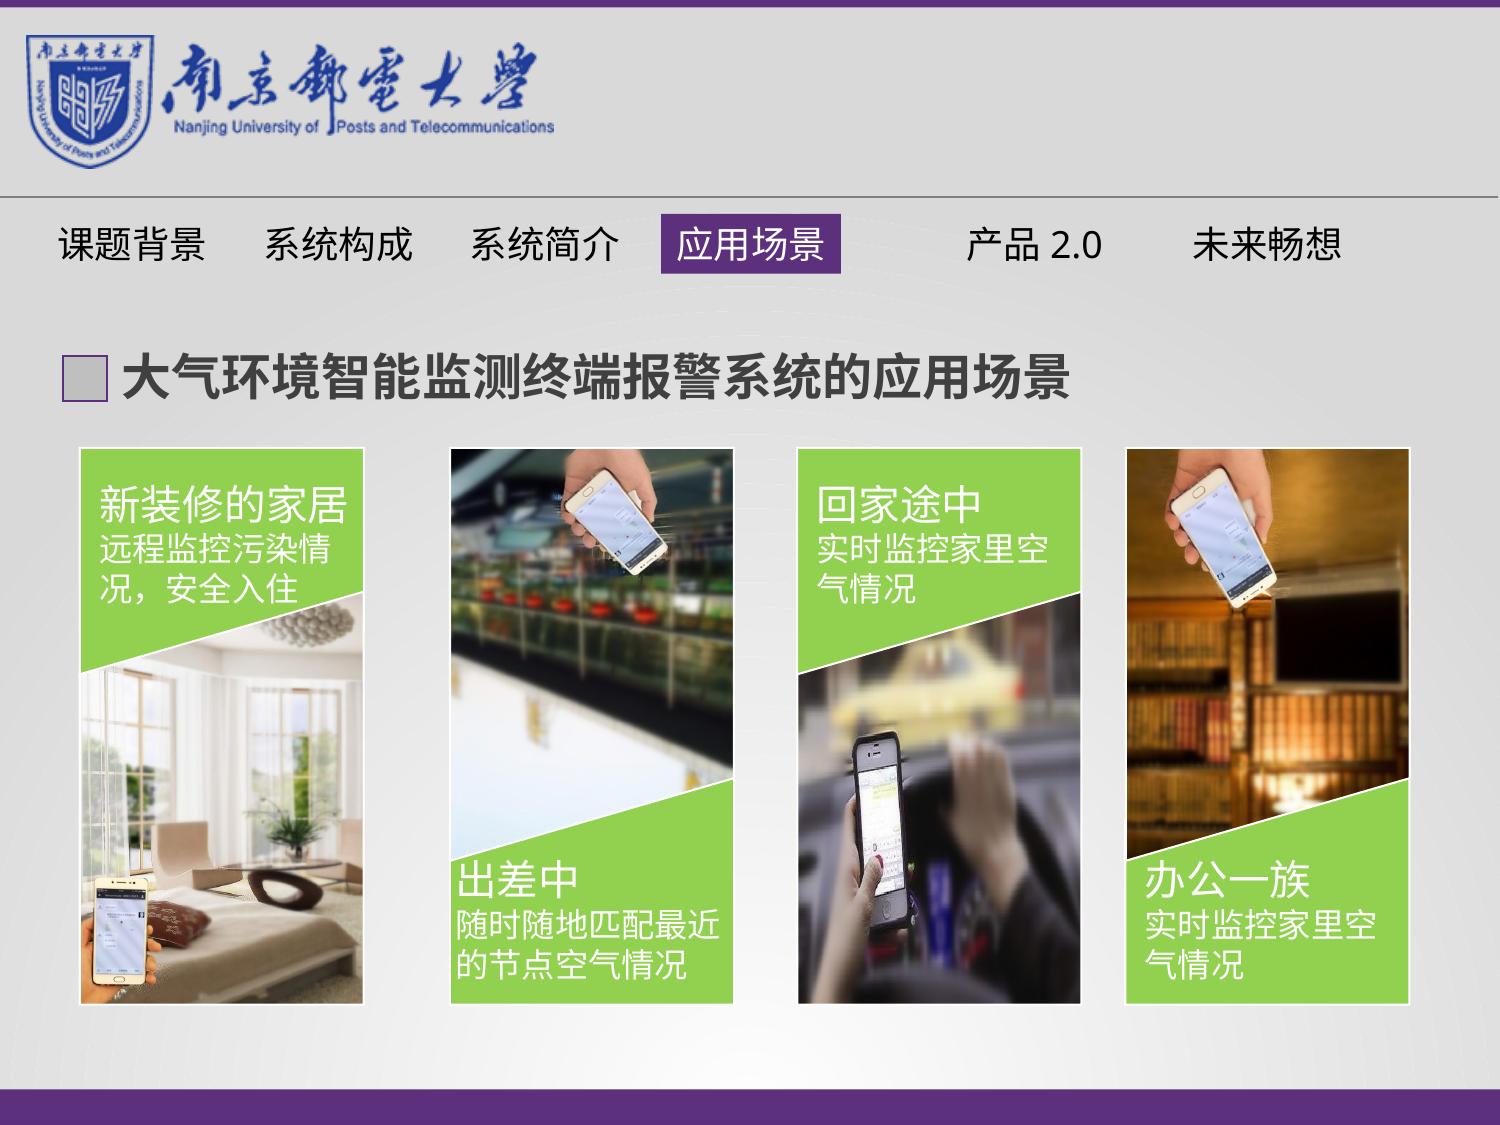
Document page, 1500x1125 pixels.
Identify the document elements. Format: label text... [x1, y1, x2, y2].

picture [26, 35, 554, 169]
text_box [0, 0, 1500, 8]
text_box [62, 355, 108, 402]
text_box 产品2.0 [951, 213, 1118, 274]
text_box [0, 1088, 1500, 1125]
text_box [79, 447, 1414, 1032]
text_box 应用场景 [661, 213, 841, 274]
text_box 大气环境智能监测终端报警系统的应用场景 [107, 337, 1126, 413]
text_box 未来畅想 [1177, 213, 1358, 274]
text_box 系统简介 [454, 213, 635, 274]
text_box 系统构成 [248, 213, 429, 274]
text_box 课题背景 [42, 213, 223, 274]
